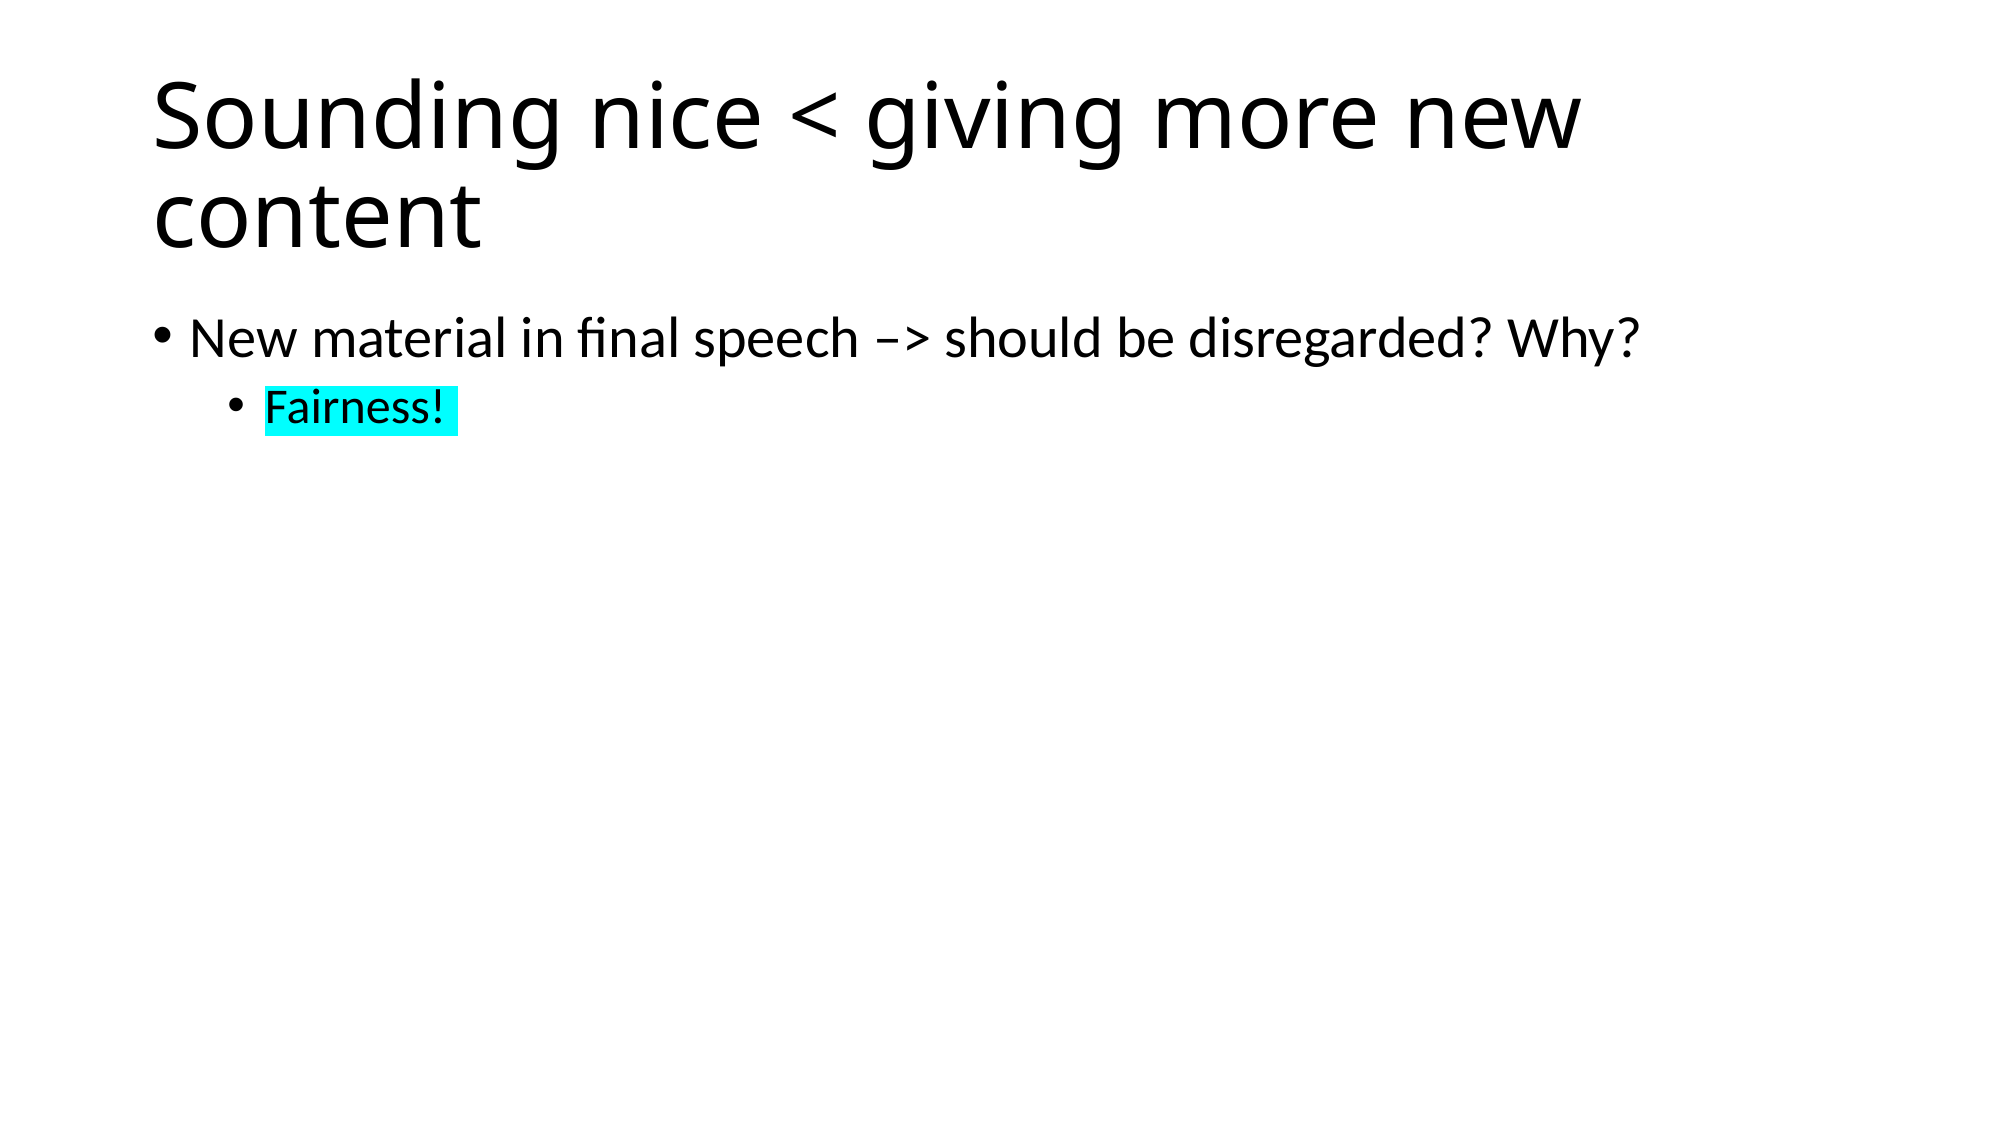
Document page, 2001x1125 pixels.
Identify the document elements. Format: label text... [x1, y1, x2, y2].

list New material in final speech –> should be disregarded? Why? Fairness! It’s not about rules, it’s about having a good justice system in Debateland You should bring you new content to the table a way, that the everyone has a chance to react for it Example: super often the Hungarian government introduces a new law, they give around 12-24 hours for the public to discuss the text, before voting in Parliament (f.e.: Healthcare System reform this autumn, and 1000x other laws) Takeaway: World is not fair. The judge has to understand this, when making the decision. In the end: is there extension? Is it relevant? [137, 299, 1863, 1080]
title Sounding nice < giving more new content [137, 59, 1863, 278]
